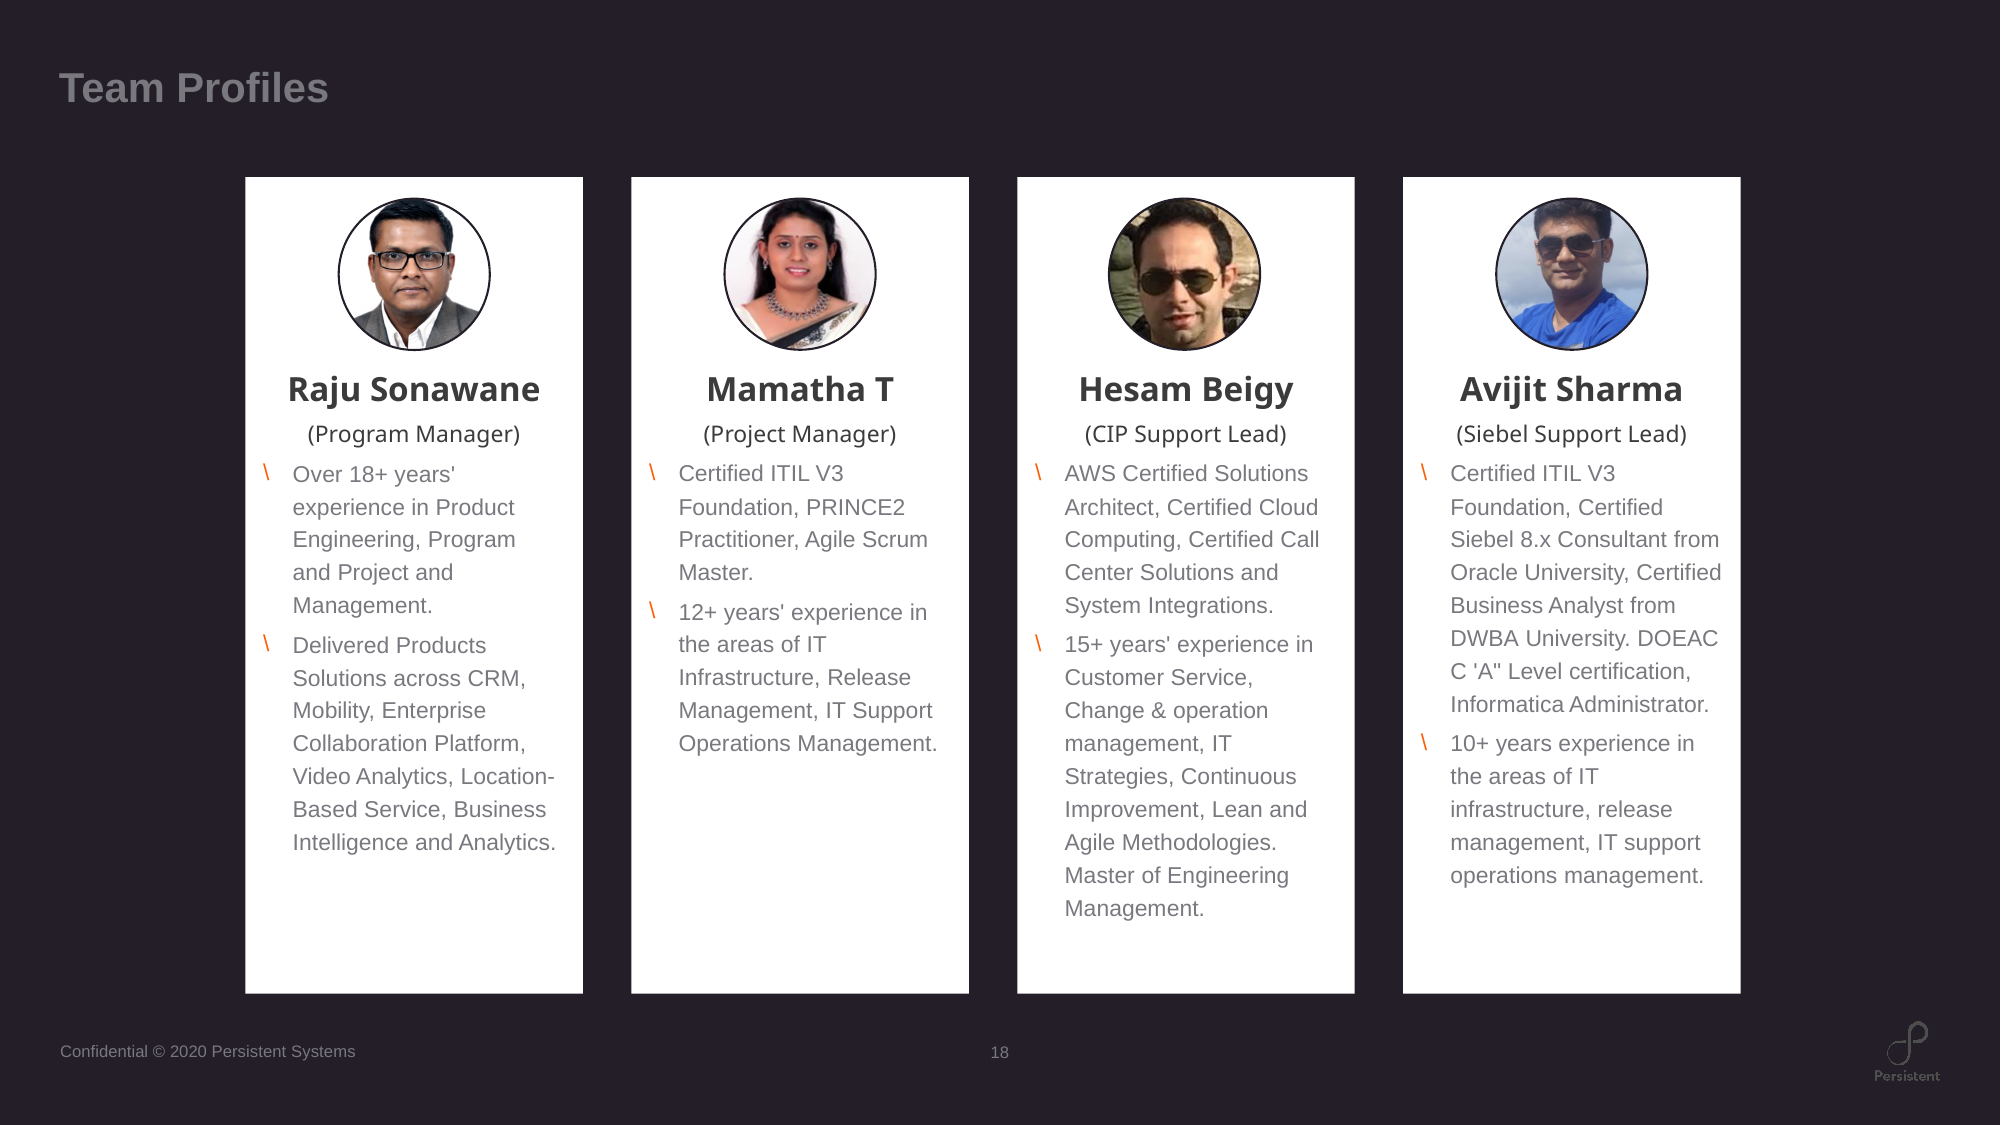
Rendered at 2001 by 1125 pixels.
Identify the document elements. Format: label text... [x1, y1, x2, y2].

picture [1496, 198, 1648, 350]
picture [1108, 198, 1261, 350]
text_box Hesam Beigy (CIP Support Lead) AWS Certified Solutions Architect, Certified Cloud Computing, Certified Call Center Solutions and System Integrations. 15+ years' experience in Customer Service, Change & operation management, IT Strategies, Continuous Improvement, Lean and Agile Methodologies. Master of Engineering Management. [1017, 177, 1355, 994]
slide_number 18 [774, 1021, 1225, 1082]
title Team Profiles [59, 59, 1941, 119]
text_box Avijit Sharma (Siebel Support Lead) Certified ITIL V3 Foundation, Certified Siebel 8.x Consultant from Oracle University, Certified Business Analyst from DWBA University. DOEACC 'A" Level certification, Informatica Administrator. 10+ years experience in the areas of IT infrastructure, release management, IT support operations management. [1403, 177, 1741, 994]
picture [1875, 1021, 1940, 1081]
picture [338, 198, 490, 350]
picture [724, 198, 876, 350]
text_box Mamatha T (Project Manager) Certified ITIL V3 Foundation, PRINCE2 Practitioner, Agile Scrum Master. 12+ years' experience in the areas of IT Infrastructure, Release Management, IT Support Operations Management. [631, 177, 969, 994]
list Raju Sonawane (Program Manager) Over 18+ years' experience in Product Engineering, Program and Project and Management. Delivered Products Solutions across CRM, Mobility, Enterprise Collaboration Platform, Video Analytics, Location- Based Service, Business Intelligence and Analytics. [245, 177, 583, 994]
